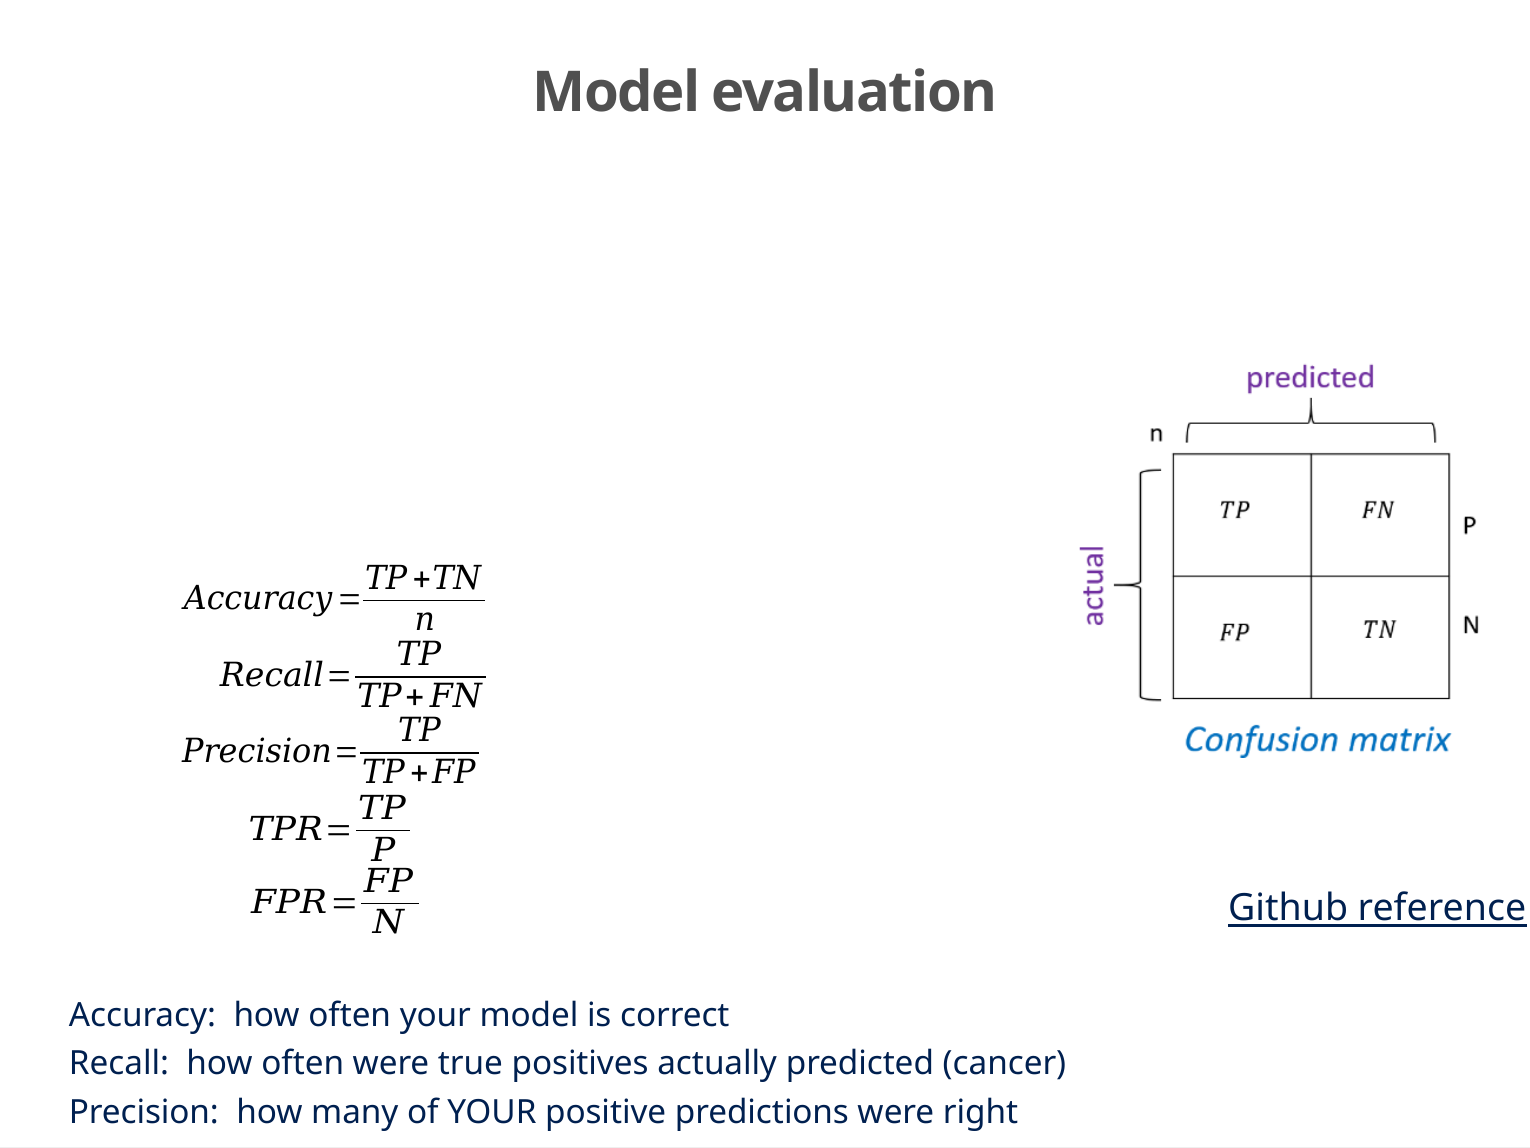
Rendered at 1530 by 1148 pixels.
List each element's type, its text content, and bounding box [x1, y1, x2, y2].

title Model evaluation [33, 48, 1497, 199]
picture [1074, 357, 1485, 758]
text_box Github reference [1205, 866, 1530, 949]
text_box Accuracy: how often your model is correct Recall: how often were true positives actually predicted (cancer) Precision: how many of YOUR positive predictions were right [38, 973, 1099, 1148]
